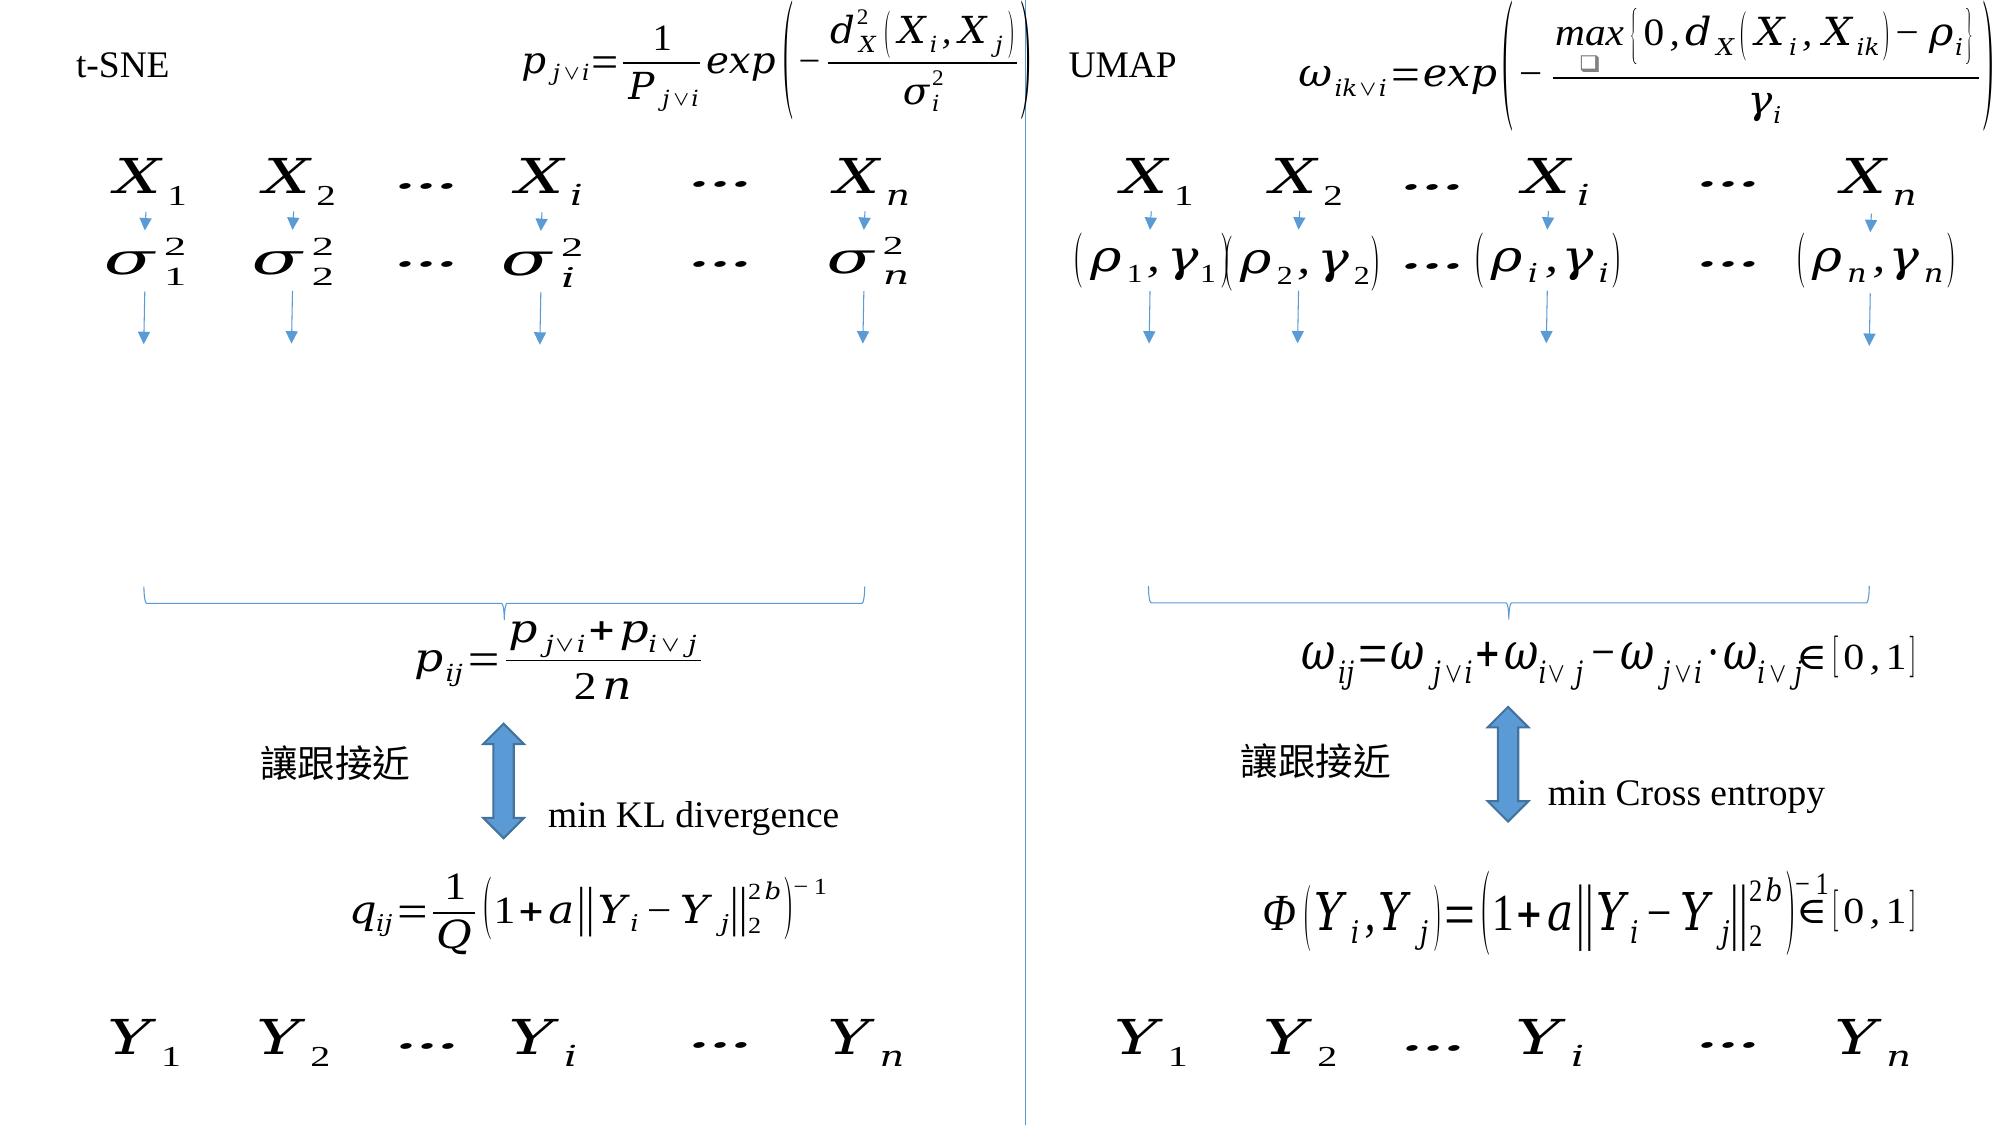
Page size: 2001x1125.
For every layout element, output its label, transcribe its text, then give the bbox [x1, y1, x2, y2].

text_box [1147, 585, 1870, 620]
text_box min Cross entropy [1533, 760, 1841, 821]
text_box [1485, 705, 1531, 823]
text_box [480, 722, 527, 840]
text_box UMAP [1053, 33, 1192, 93]
text_box min KL divergence [533, 782, 855, 843]
text_box t-SNE [61, 33, 185, 93]
text_box [143, 586, 866, 621]
